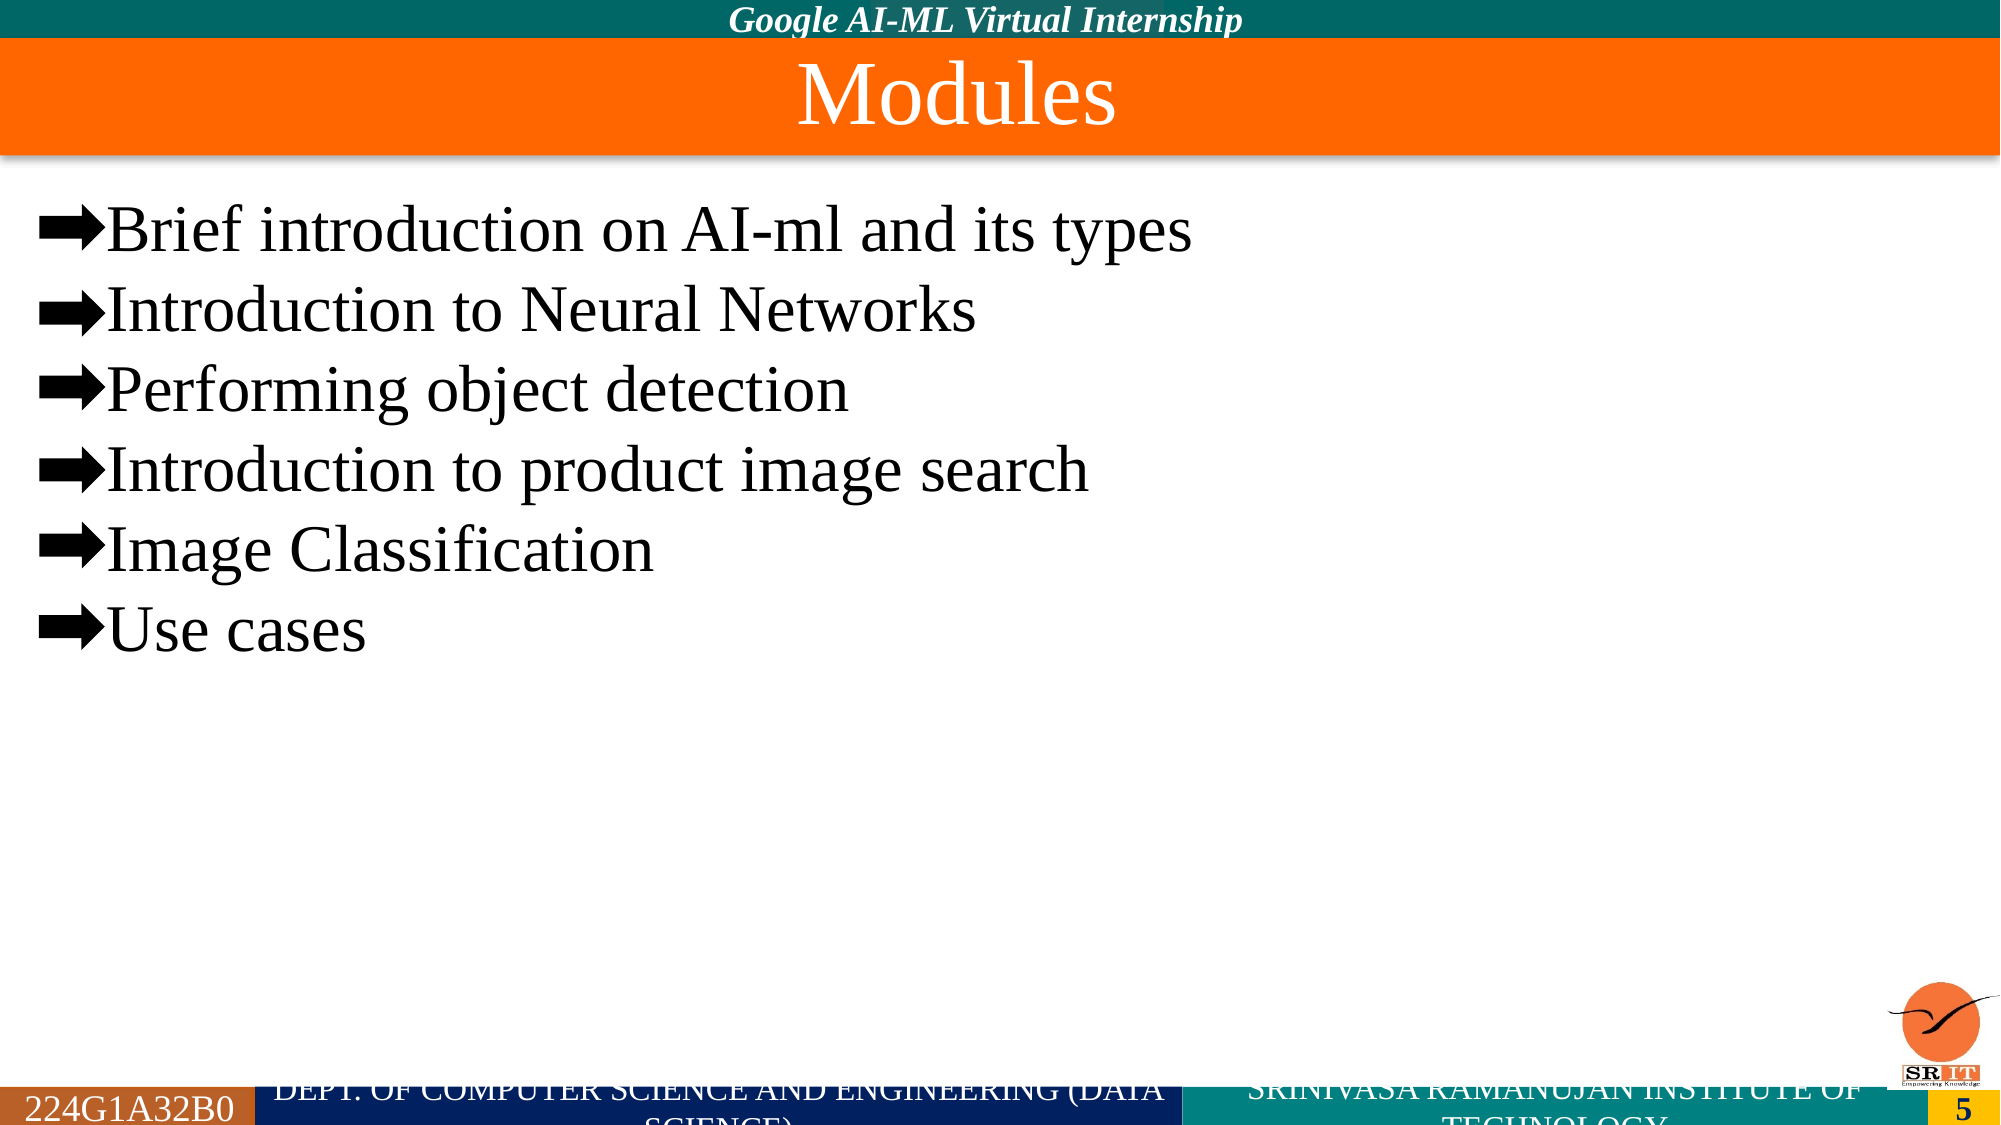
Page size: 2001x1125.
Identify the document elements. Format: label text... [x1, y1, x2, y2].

picture [0, 1089, 250, 1125]
text_box [38, 603, 105, 651]
text_box 224G1A32B0 [9, 1076, 259, 1125]
list Brief introduction on AI-ml and its types Introduction to Neural Networks Performing object detection Introduction to product image search Image Classification Use cases [16, 177, 1949, 1061]
text_box [39, 446, 106, 494]
text_box [39, 203, 106, 251]
text_box [39, 289, 106, 337]
text_box Google AI-ML Virtual Internship [1165, 0, 1578, 38]
text_box Google AI-ML Virtual Internship [675, 0, 871, 38]
title Modules [0, 38, 2000, 156]
text_box [39, 521, 106, 569]
text_box [39, 363, 106, 411]
picture [1887, 977, 2000, 1090]
picture [871, 0, 1165, 39]
